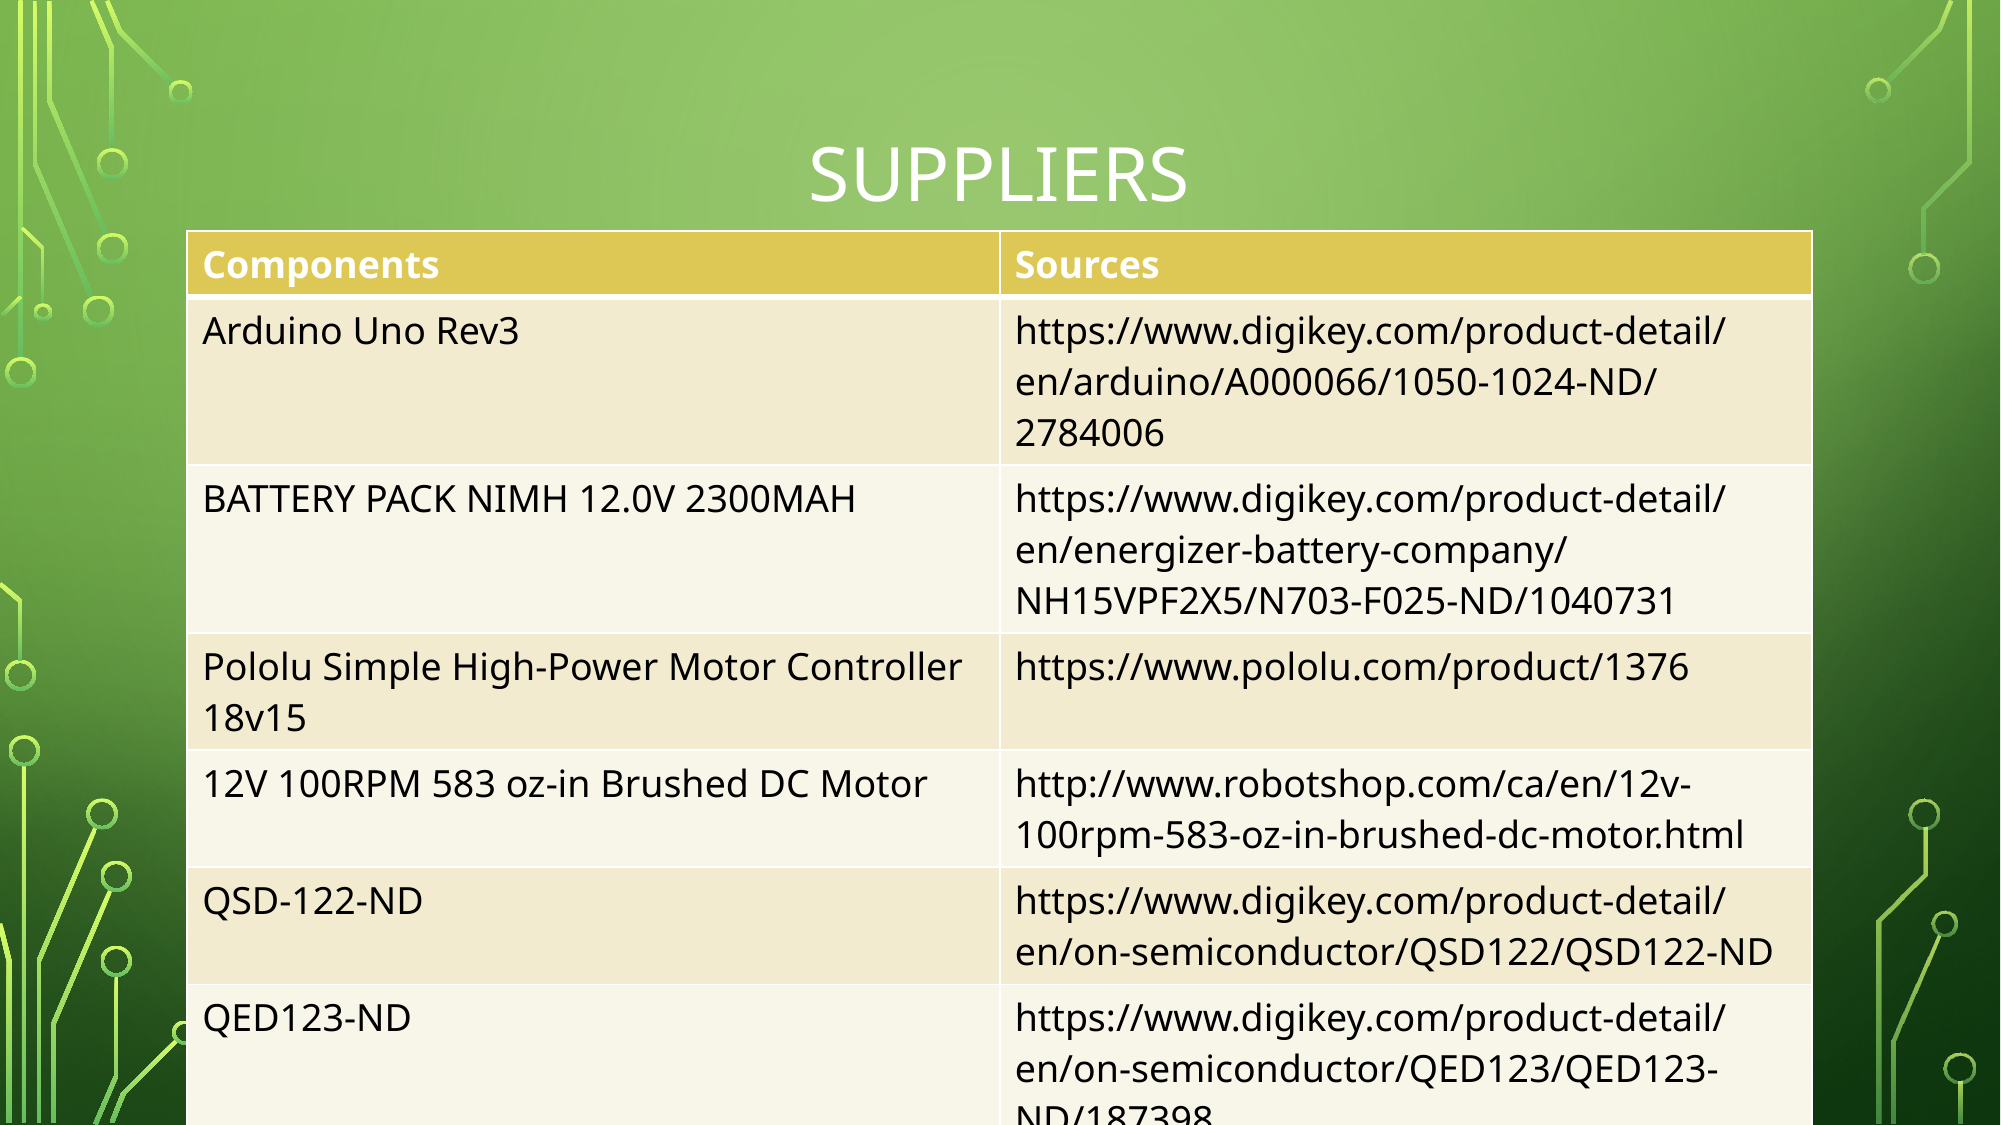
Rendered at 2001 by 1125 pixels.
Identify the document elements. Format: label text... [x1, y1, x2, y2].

table_cell https://www.digikey.com/product-detail/en/on-semiconductor/QSD122/QSD122-ND [1001, 868, 1811, 984]
table_cell Pololu Simple High-Power Motor Controller 18v15 [188, 634, 999, 749]
table_cell https://www.digikey.com/product-detail/en/energizer-battery-company/NH15VPF2X5/N703-F025-ND/1040731 [1001, 466, 1811, 632]
table_cell https://www.digikey.com/product-detail/en/arduino/A000066/1050-1024-ND/2784006 [1001, 300, 1811, 464]
table_cell 12V 100RPM 583 oz-in Brushed DC Motor [188, 751, 999, 866]
table_cell QED123-ND [188, 985, 999, 1125]
title Suppliers [187, 55, 1813, 230]
table_cell https://www.digikey.com/product-detail/en/on-semiconductor/QED123/QED123-ND/187398 [1001, 985, 1811, 1125]
table_cell https://www.pololu.com/product/1376 [1001, 634, 1811, 749]
table_header Sources [1001, 232, 1811, 294]
table_cell QSD-122-ND [188, 868, 999, 984]
table_header Components [188, 232, 999, 294]
table_cell Arduino Uno Rev3 [188, 300, 999, 464]
table_cell BATTERY PACK NIMH 12.0V 2300MAH [188, 466, 999, 632]
table_cell http://www.robotshop.com/ca/en/12v-100rpm-583-oz-in-brushed-dc-motor.html [1001, 751, 1811, 866]
